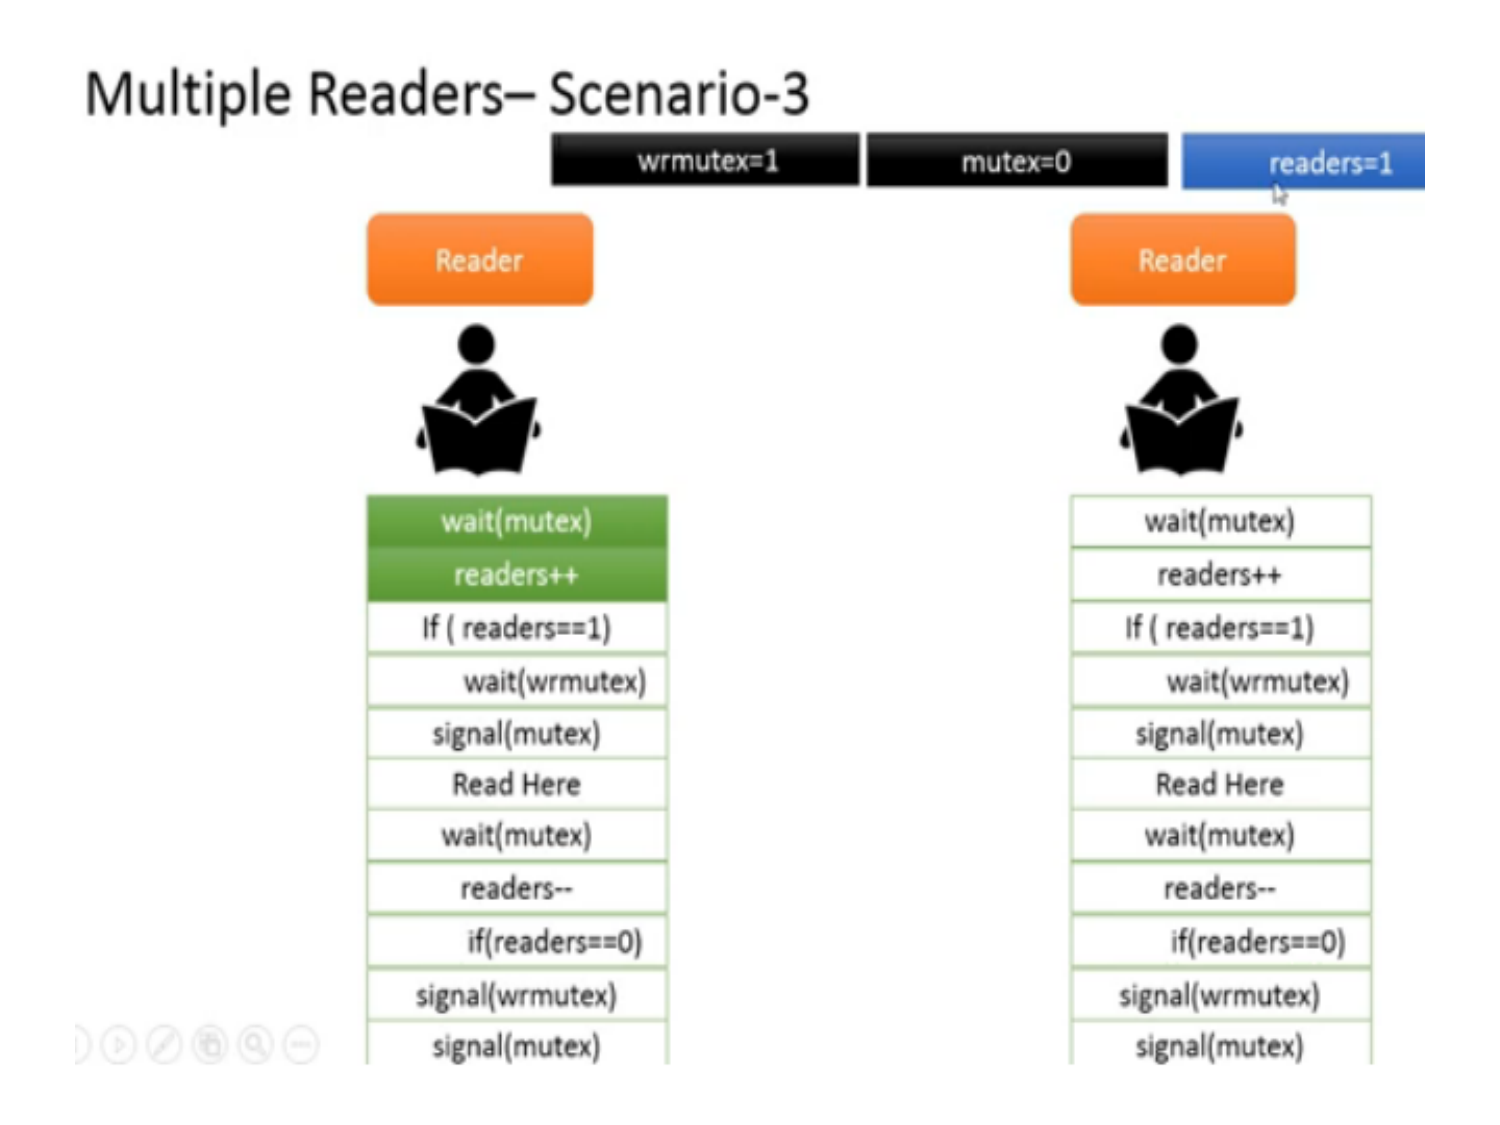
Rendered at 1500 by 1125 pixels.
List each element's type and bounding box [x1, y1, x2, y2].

picture [74, 49, 1426, 1101]
